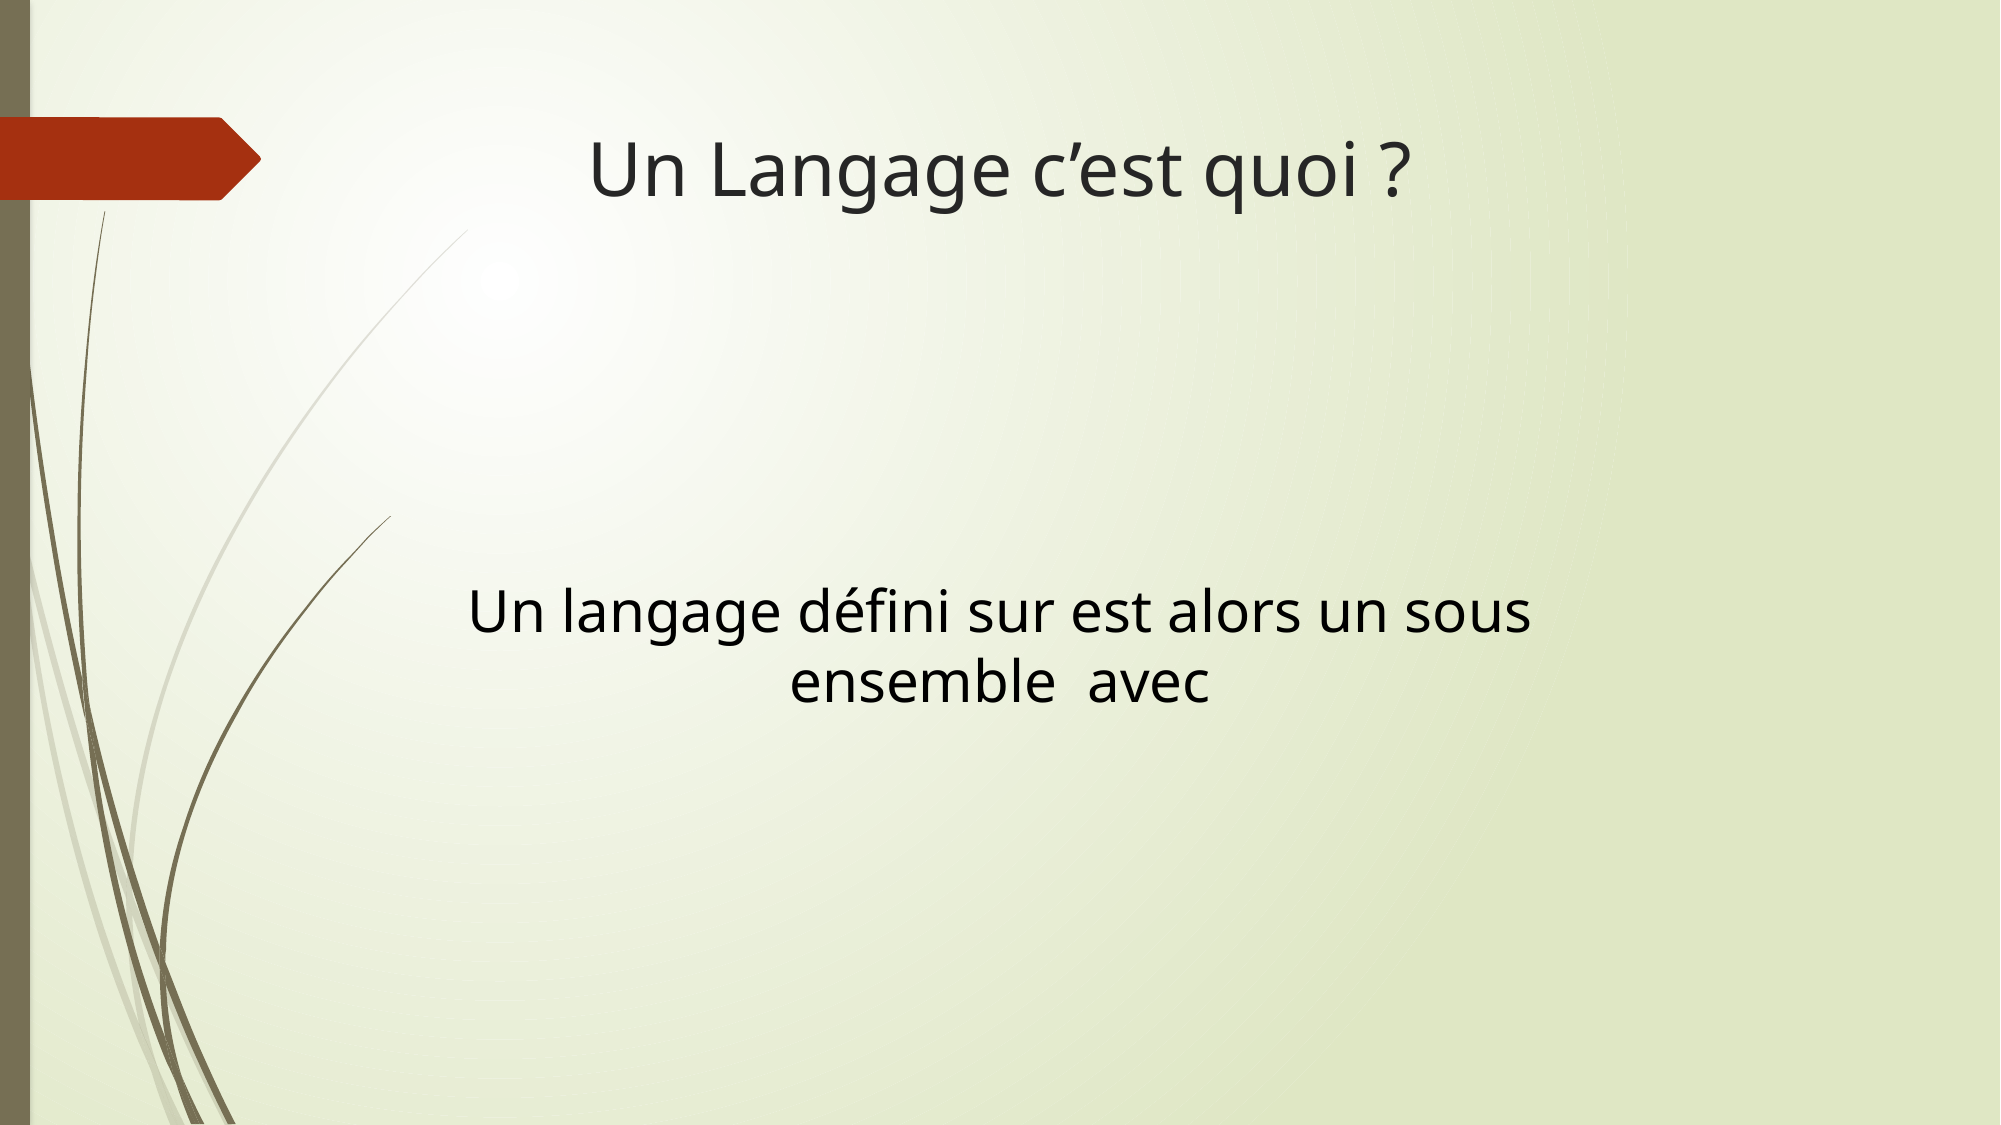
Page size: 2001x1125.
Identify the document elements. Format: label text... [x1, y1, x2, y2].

title Un Langage c’est quoi ? [269, 114, 1731, 325]
